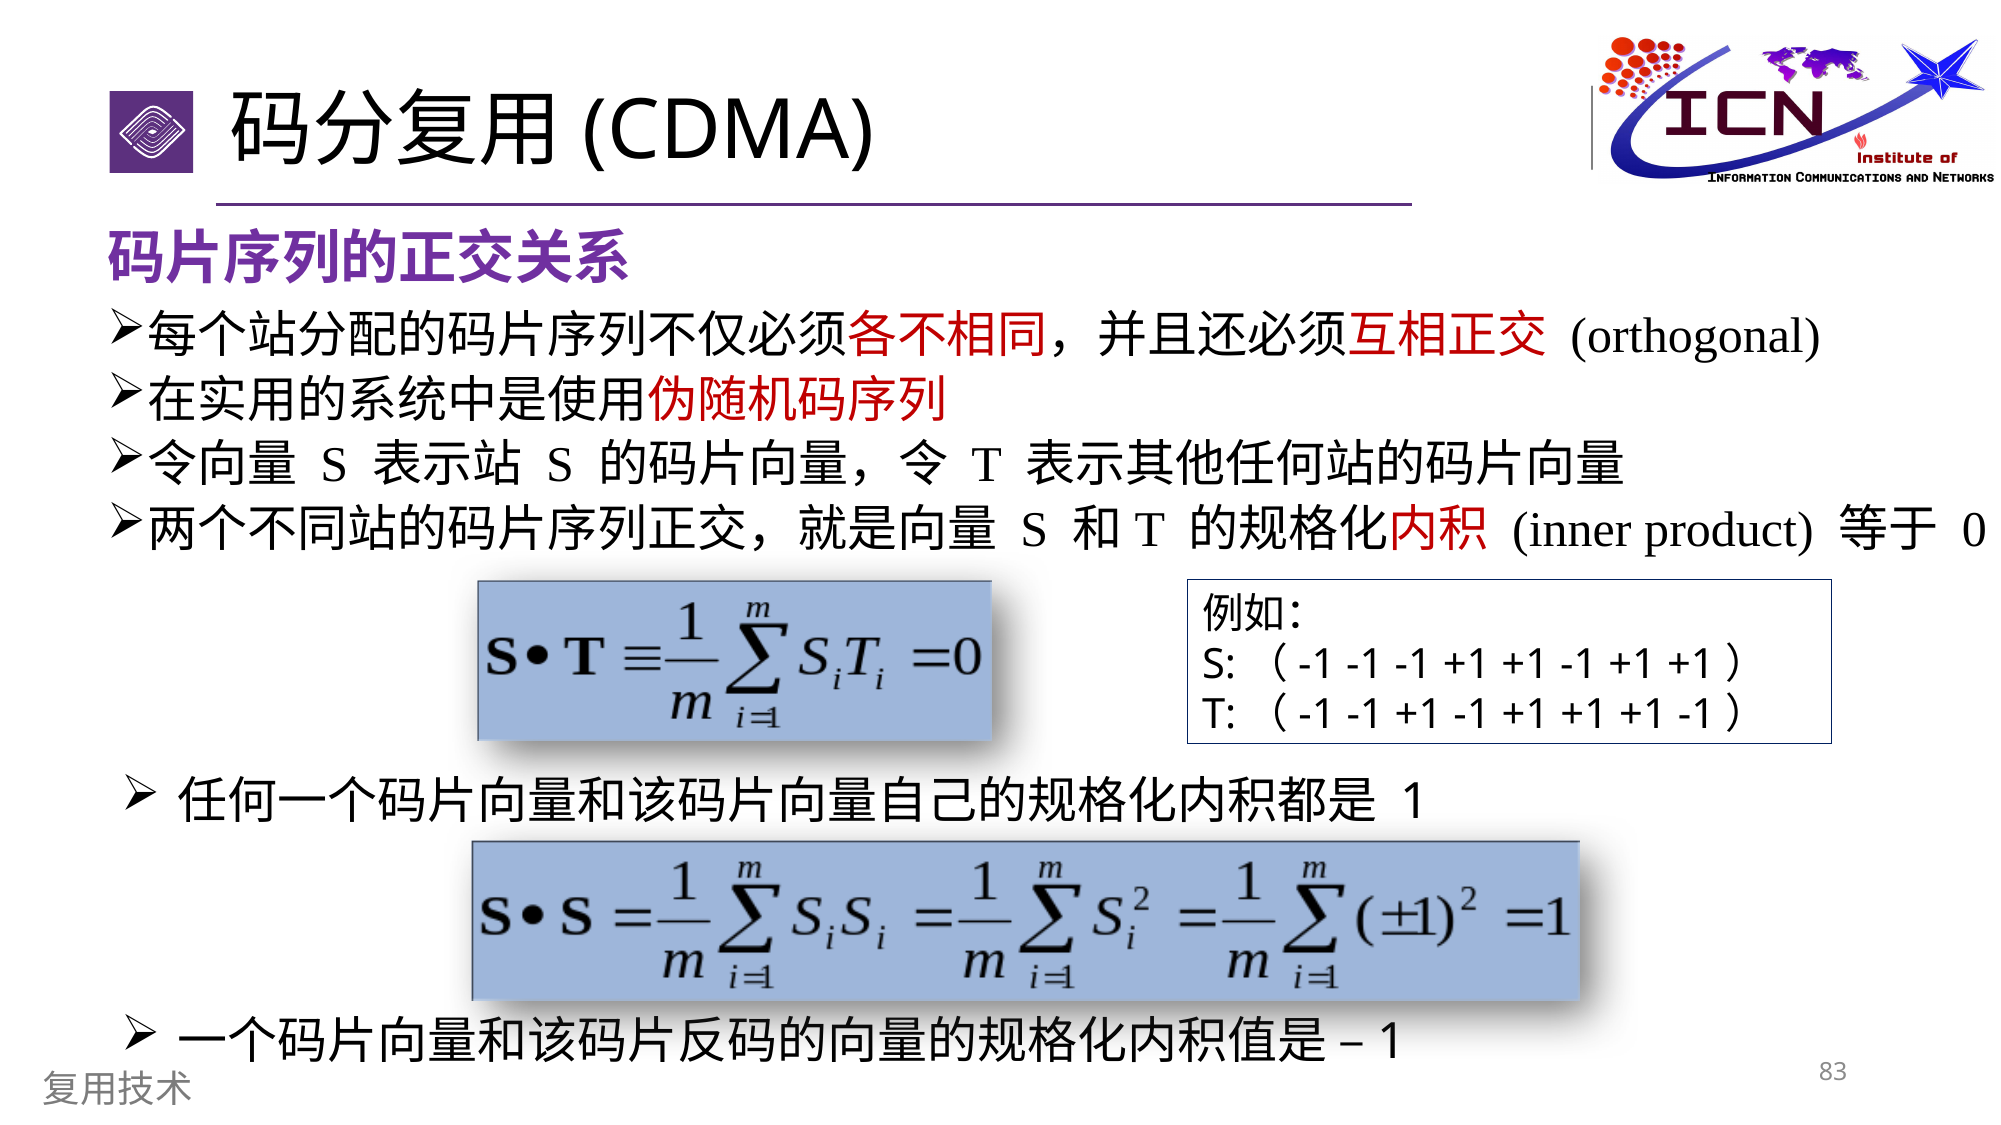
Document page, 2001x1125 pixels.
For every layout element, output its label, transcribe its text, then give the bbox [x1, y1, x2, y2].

text_box 任何一个码片向量和该码片向量自己的规格化内积都是 1 一个码片向量和该码片反码的向量的规格化内积值是 –1 [106, 760, 1509, 1076]
slide_number 83 [1412, 1042, 1863, 1103]
title 码片序列的正交关系 [92, 187, 1442, 290]
text_box 码分复用(CDMA) [214, 59, 1563, 204]
picture [1598, 35, 1996, 184]
text_box 复用技术 [6, 1057, 229, 1118]
picture [470, 839, 1580, 1001]
picture [476, 579, 992, 741]
list 每个站分配的码片序列不仅必须各不相同，并且还必须互相正交 (orthogonal) 在实用的系统中是使用伪随机码序列 令向量 S 表示站 S 的码片向量，令 T 表示其他任何站的码片向量 两个不同站的码片序列正交，就是向量 S 和T 的规格化内积 (inner product) 等于 0 [92, 290, 2000, 1043]
text_box 例如： S:（-1 -1 -1 +1 +1 -1 +1 +1） T:（-1 -1 +1 -1 +1 +1 +1 -1） [1187, 579, 1832, 744]
